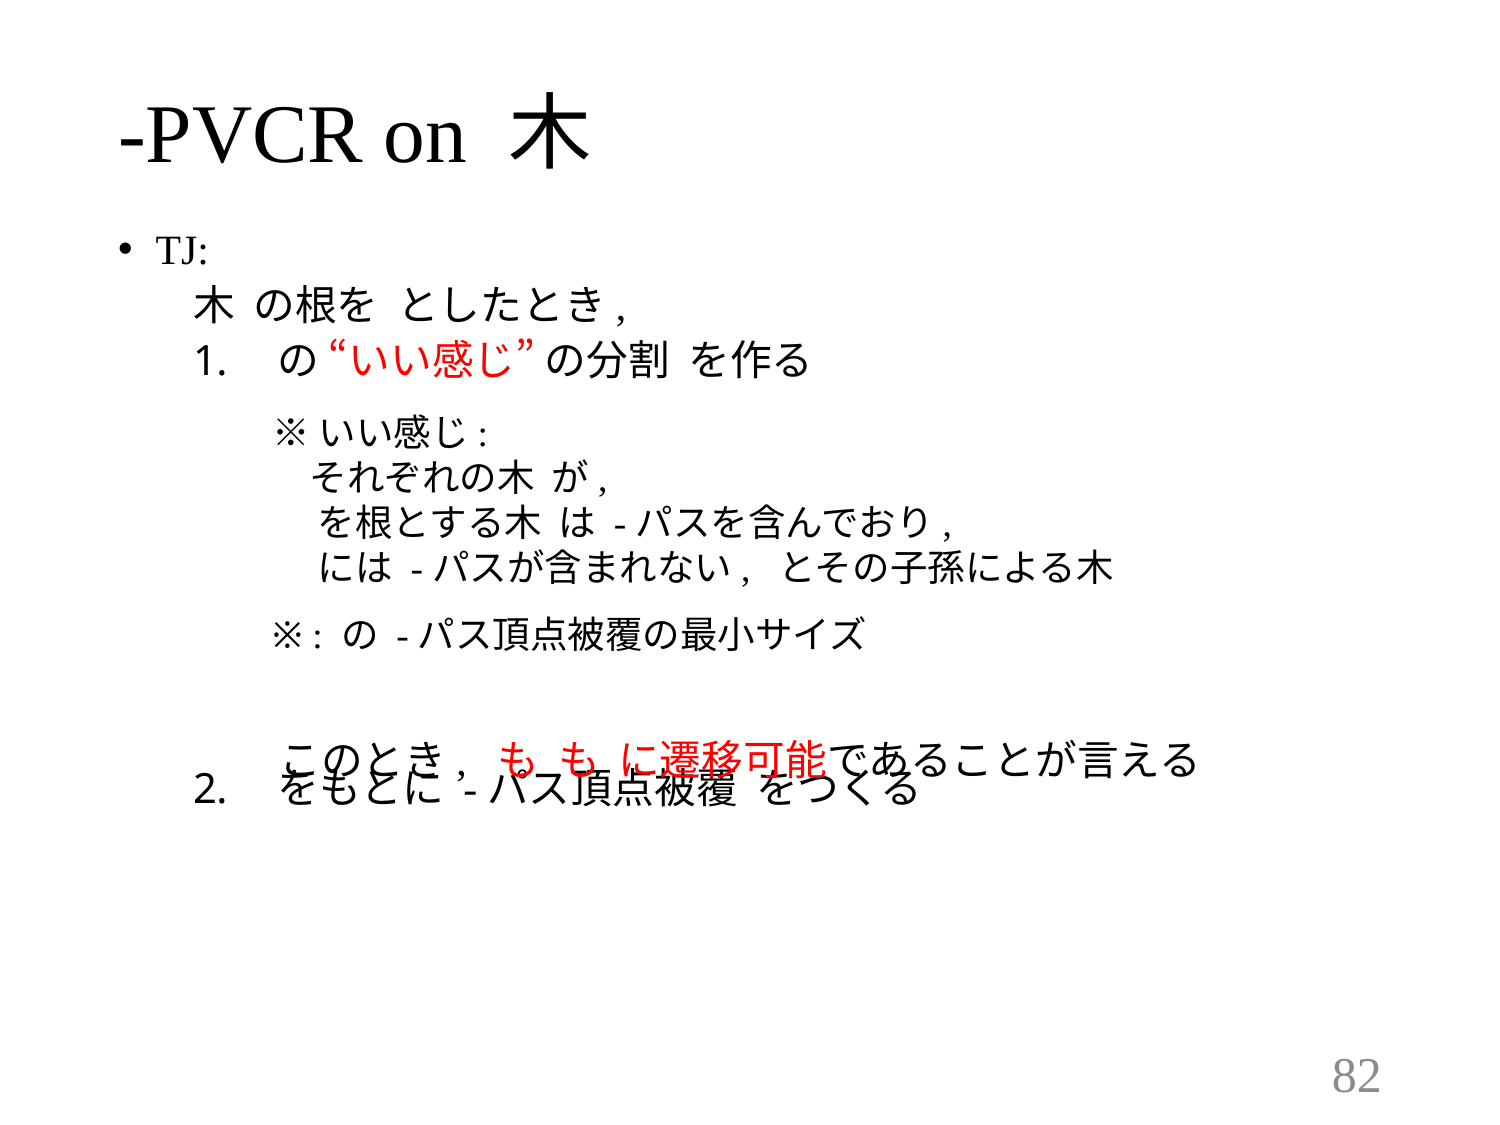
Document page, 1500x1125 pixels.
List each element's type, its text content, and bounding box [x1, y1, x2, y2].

slide_number 82 [1302, 1042, 1397, 1103]
